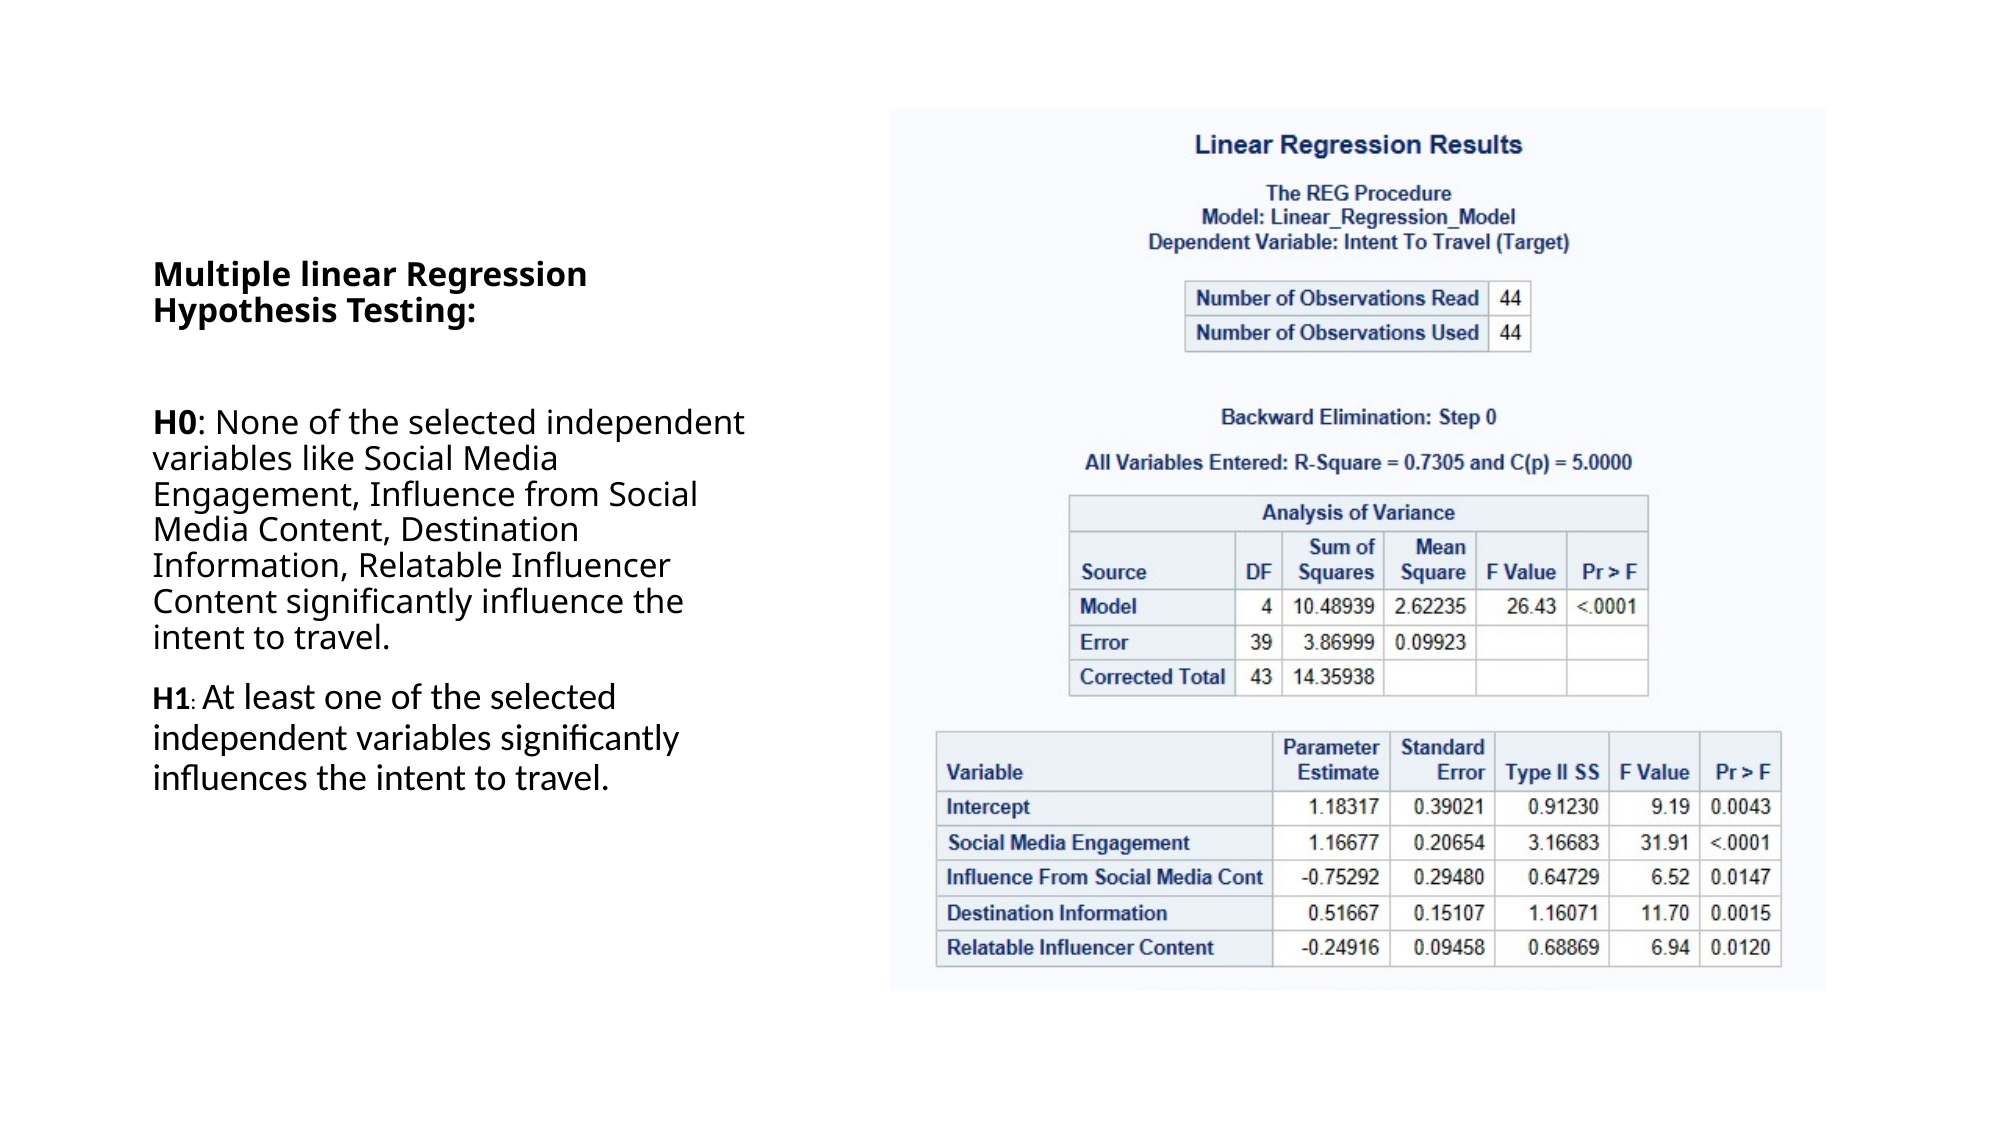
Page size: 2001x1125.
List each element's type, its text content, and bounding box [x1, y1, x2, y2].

picture [889, 107, 1827, 992]
list H0: None of the selected independent variables like Social Media Engagement, Influence from Social Media Content, Destination Information, Relatable Influencer Content significantly influence the intent to travel. H1: At least one of the selected independent variables significantly influences the intent to travel. [137, 337, 783, 963]
title Multiple linear Regression Hypothesis Testing: [137, 75, 783, 337]
